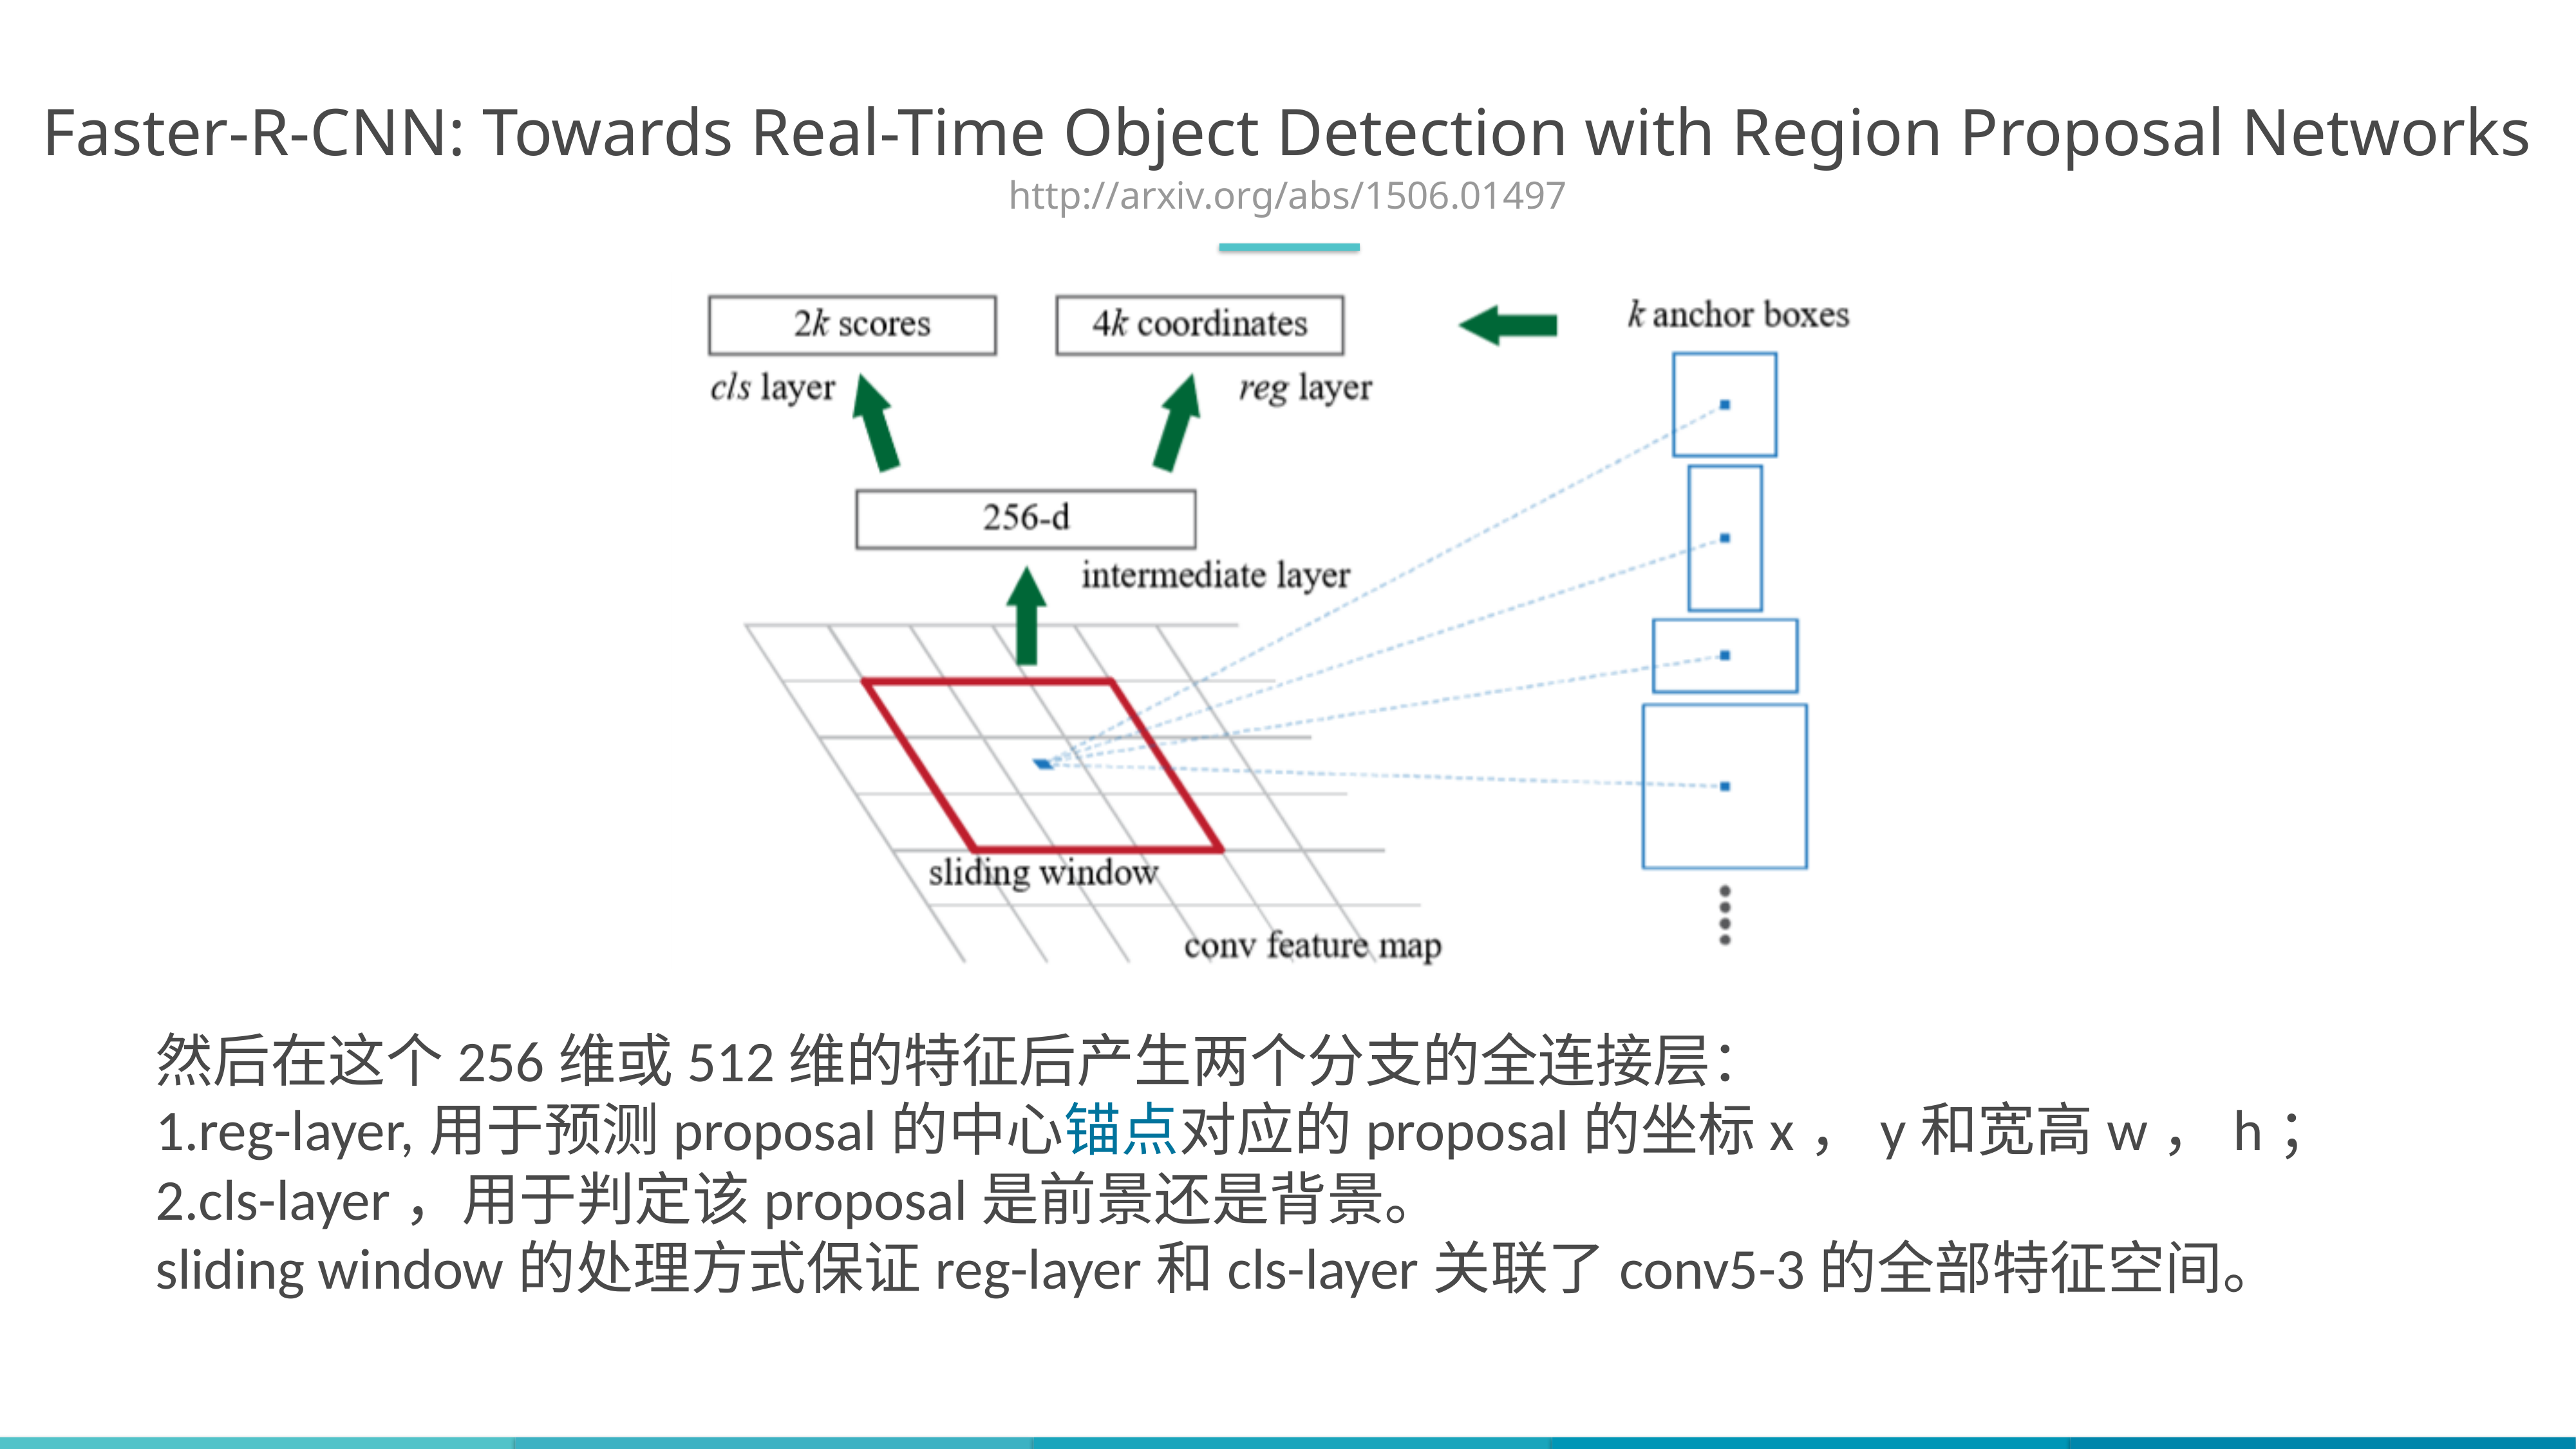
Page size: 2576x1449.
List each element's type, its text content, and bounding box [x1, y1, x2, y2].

text_box Faster-R-CNN: Towards Real-Time Object Detection with Region Proposal Networks [33, 100, 2543, 173]
text_box 然后在这个256维或512维的特征后产生两个分支的全连接层： 1.reg-layer,用于预测proposal的中心锚点对应的proposal的坐标x，y和宽高w，h； 2.cls-layer，用于判定该proposal是前景还是背景。 sliding window的处理方式保证reg-layer和cls-layer关联了conv5-3的全部特征空间。 [146, 1019, 2430, 1305]
text_box http://arxiv.org/abs/1506.01497 [999, 175, 1577, 222]
picture [670, 272, 1906, 969]
text_box [1219, 243, 1360, 251]
